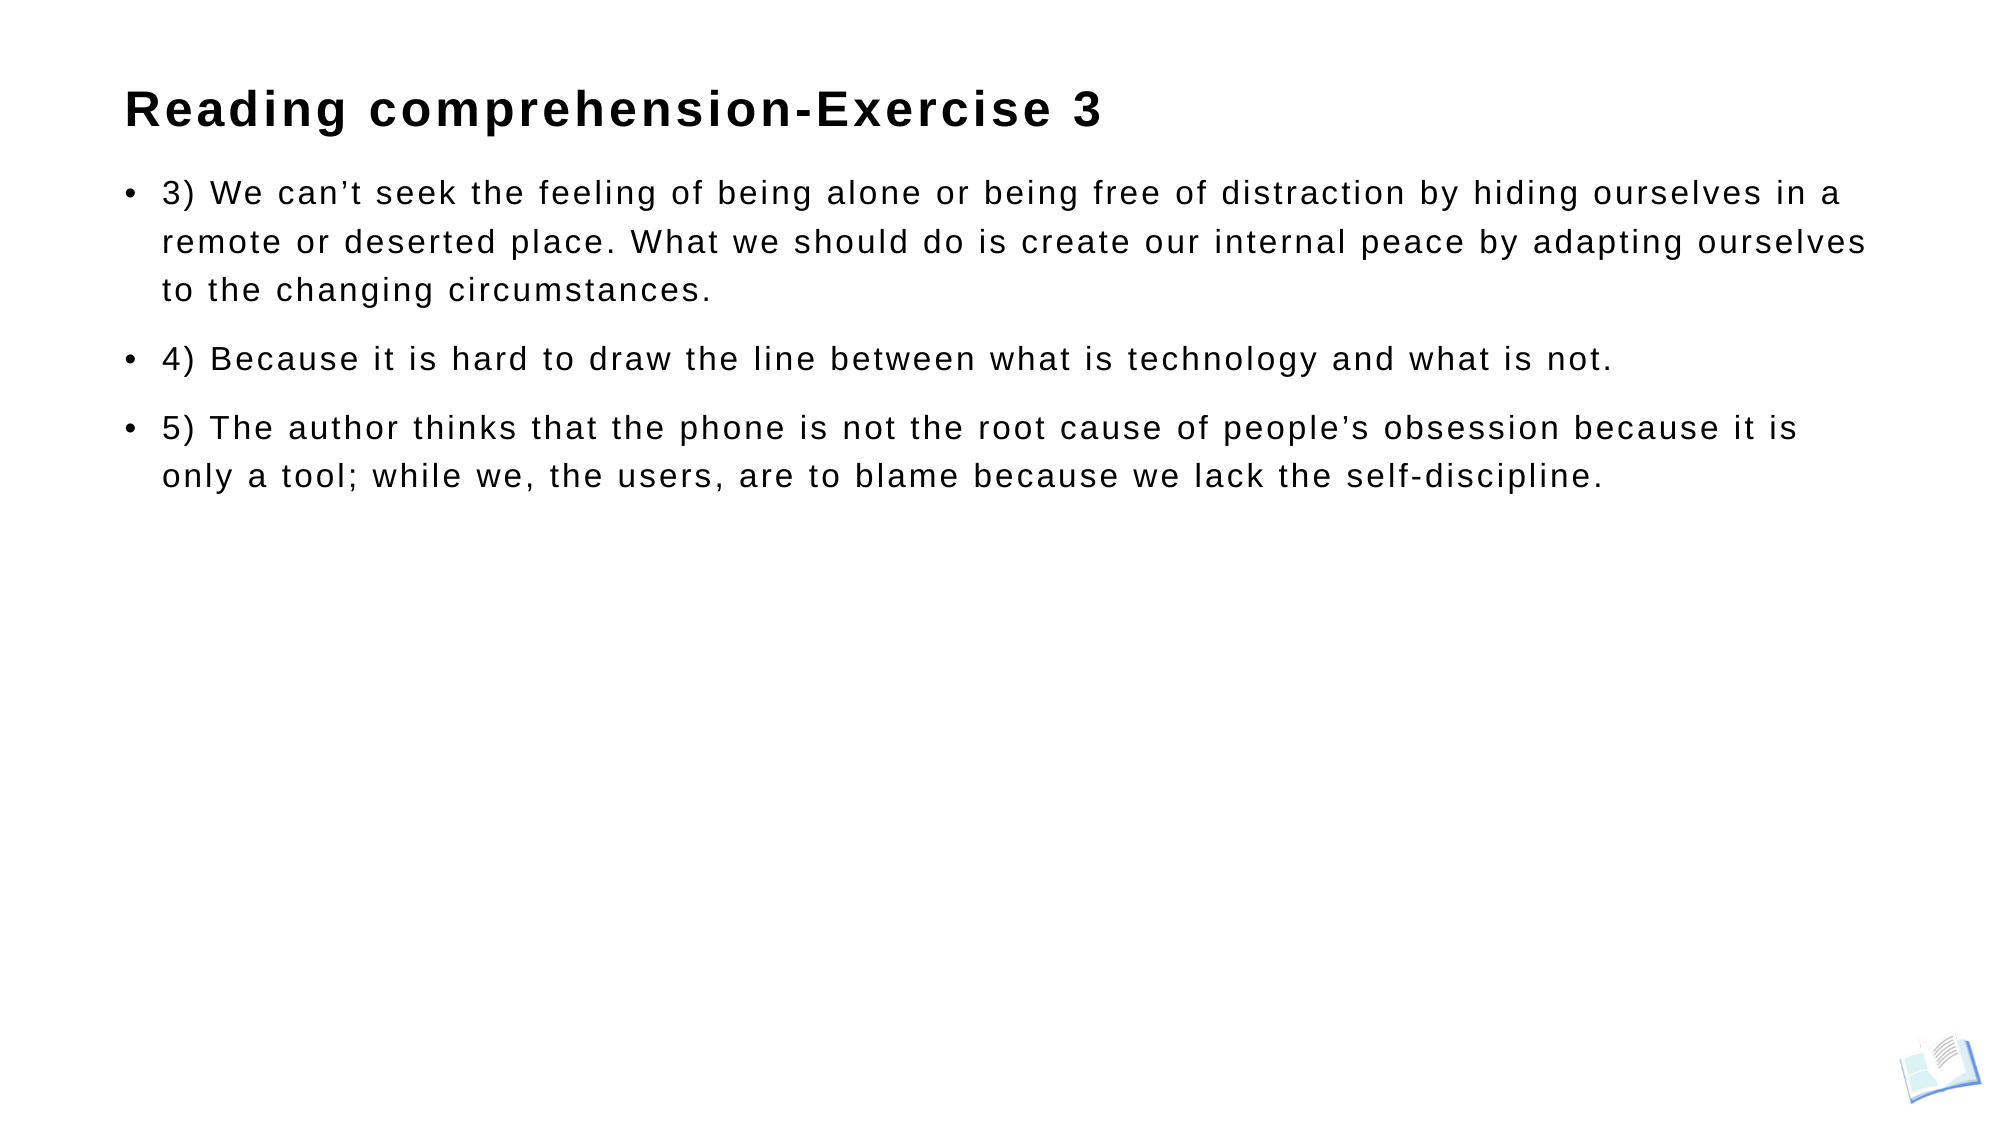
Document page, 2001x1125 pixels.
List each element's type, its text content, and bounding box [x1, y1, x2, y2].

picture [1881, 1011, 2000, 1125]
list 3) We can’t seek the feeling of being alone or being free of distraction by hiding ourselves in a remote or deserted place. What we should do is create our internal peace by adapting ourselves to the changing circumstances. 4) Because it is hard to draw the line between what is technology and what is not. 5) The author thinks that the phone is not the root cause of people’s obsession because it is only a tool; while we, the users, are to blame because we lack the self-discipline. [109, 156, 1891, 1041]
title Reading comprehension-Exercise 3 [109, 72, 1891, 146]
